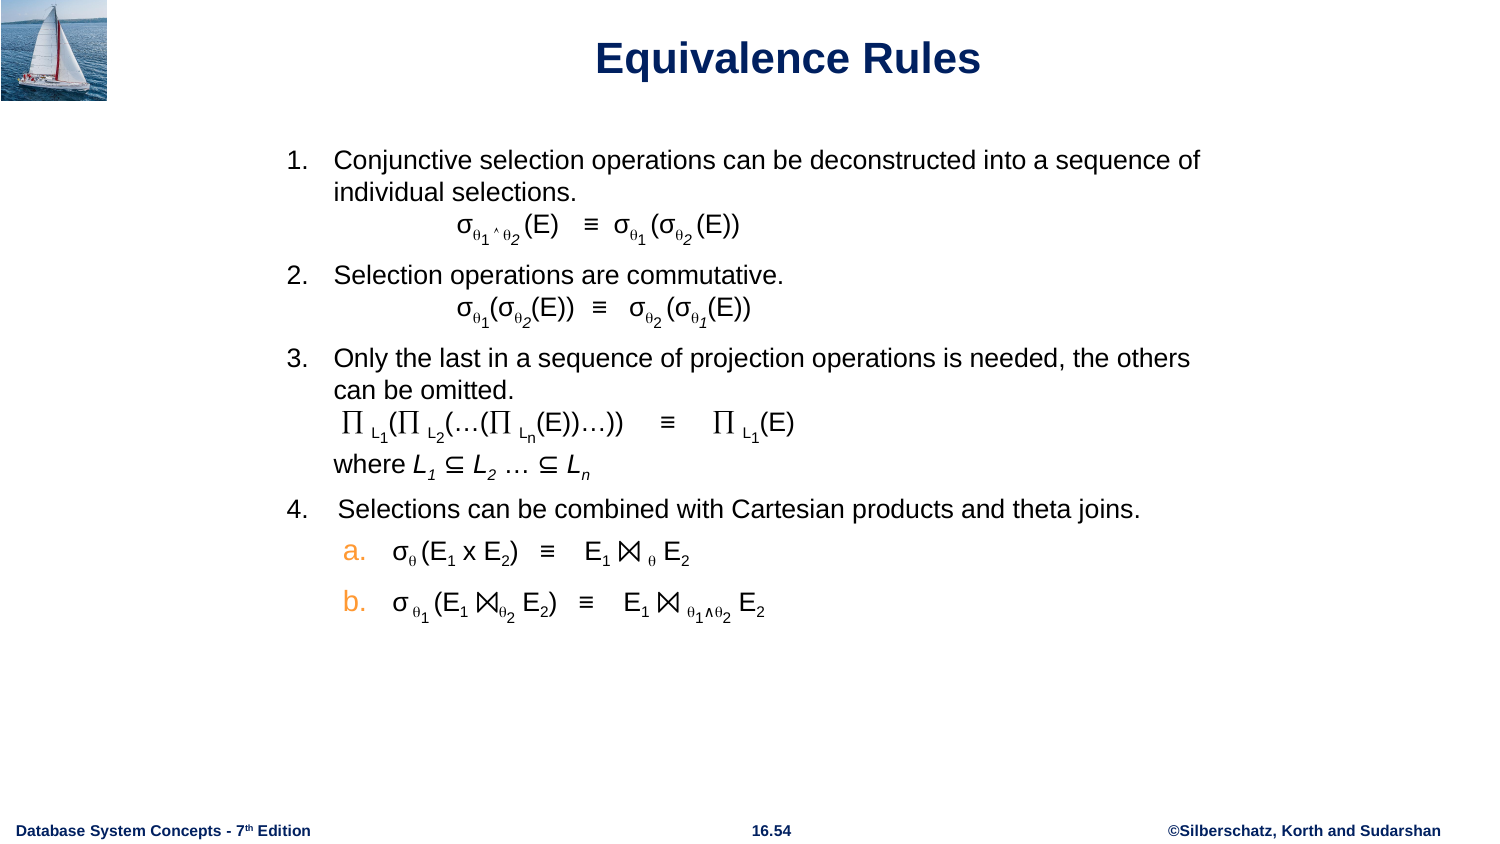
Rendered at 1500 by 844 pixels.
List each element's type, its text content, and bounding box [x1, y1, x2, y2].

title Equivalence Rules [125, 14, 1452, 90]
list 1. Conjunctive selection operations can be deconstructed into a sequence of individual selections. σ1  2 (E) ≡ σ1 (σ2 (E)) 2. Selection operations are commutative. σ1(σ2(E)) ≡ σ2 (σ1(E)) 3. Only the last in a sequence of projection operations is needed, the others can be omitted.  L1( L2(…( Ln(E))…)) ≡  L1(E) where L1 ⊆ L2 … ⊆ Ln 4. Selections can be combined with Cartesian products and theta joins. σ (E1 x E2) ≡ E1 ⨝  E2 σ 1 (E1 ⨝2 E2) ≡ E1 ⨝ 1∧2 E2 [271, 135, 1229, 595]
picture [1, 0, 107, 101]
